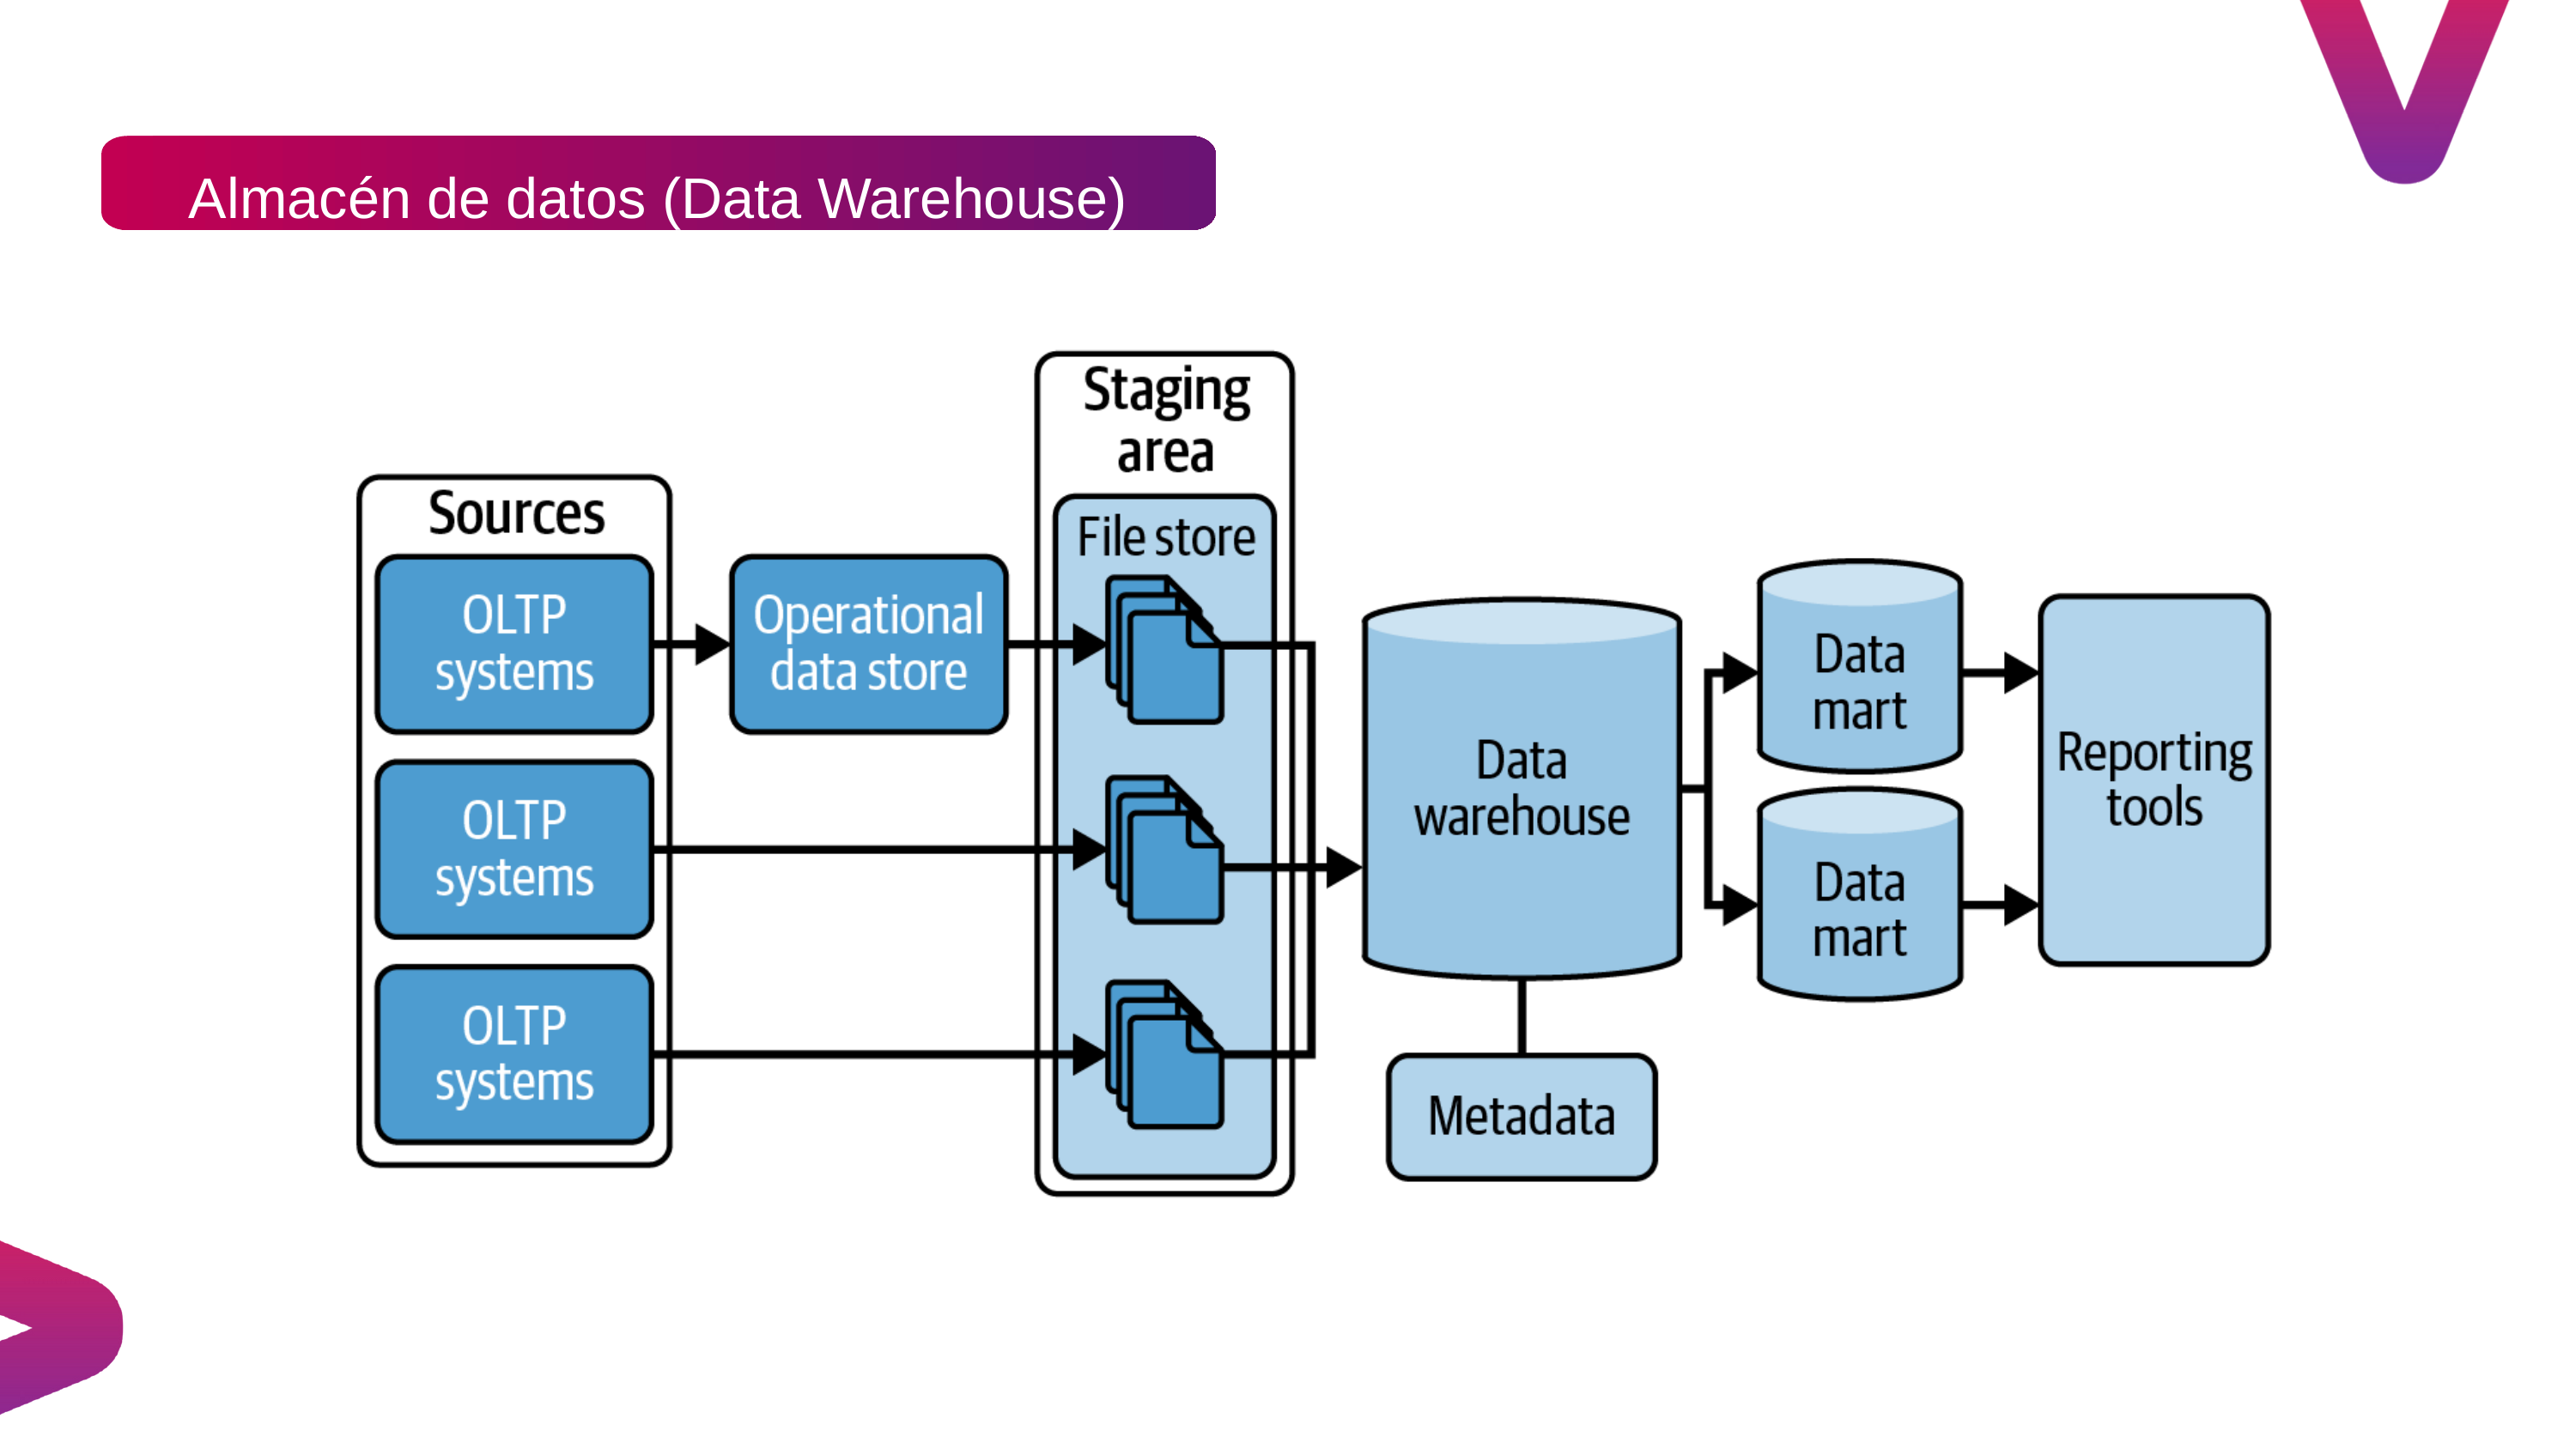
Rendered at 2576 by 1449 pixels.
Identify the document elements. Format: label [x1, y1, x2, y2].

text_box [0, 1184, 126, 1449]
text_box [2291, 0, 2518, 188]
text_box [100, 95, 1216, 311]
picture [348, 341, 2293, 1206]
